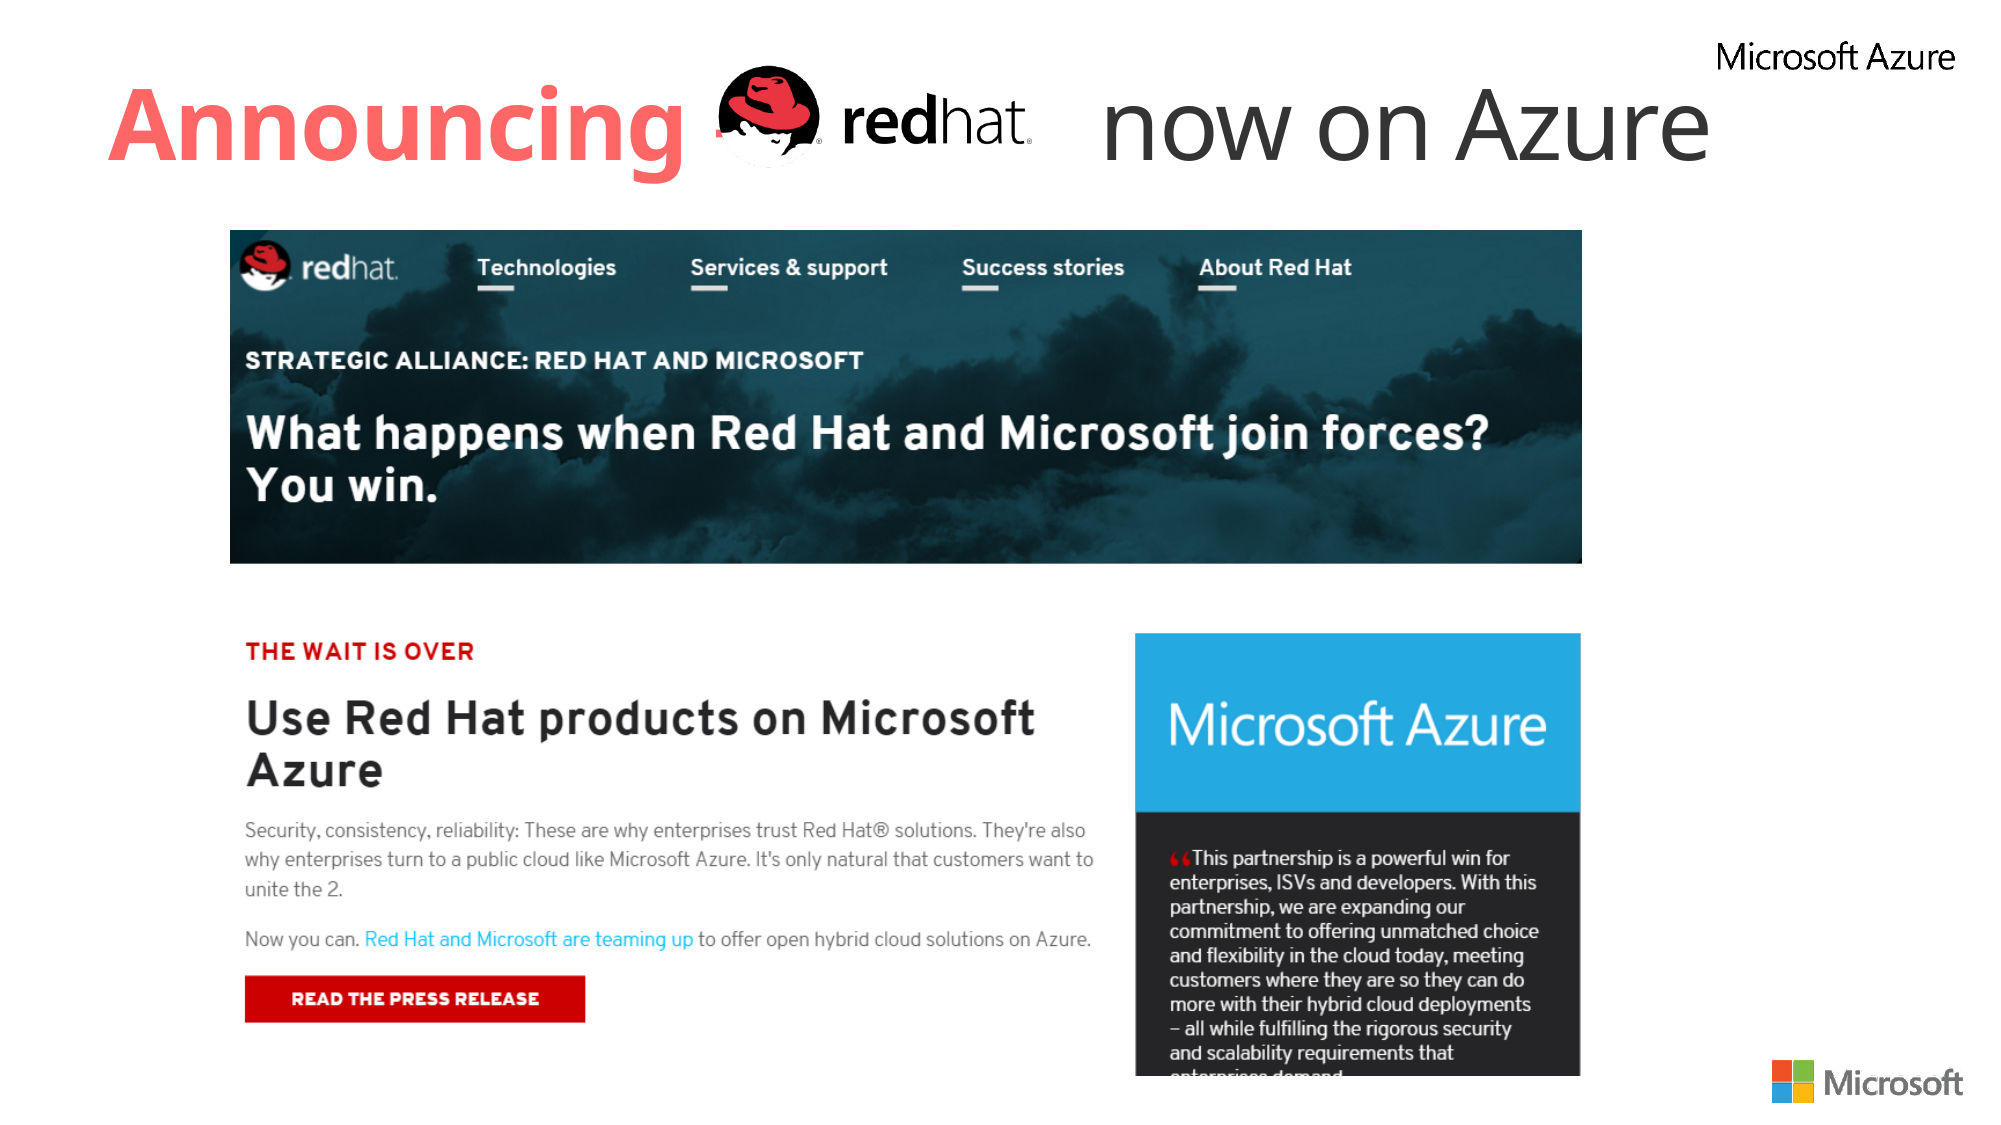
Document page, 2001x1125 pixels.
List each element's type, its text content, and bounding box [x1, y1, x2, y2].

title Announcing - now on Azure [94, 56, 1731, 207]
picture [717, 65, 1034, 168]
picture [1699, 24, 1973, 88]
picture [230, 230, 1583, 1076]
picture [1772, 1060, 1965, 1103]
